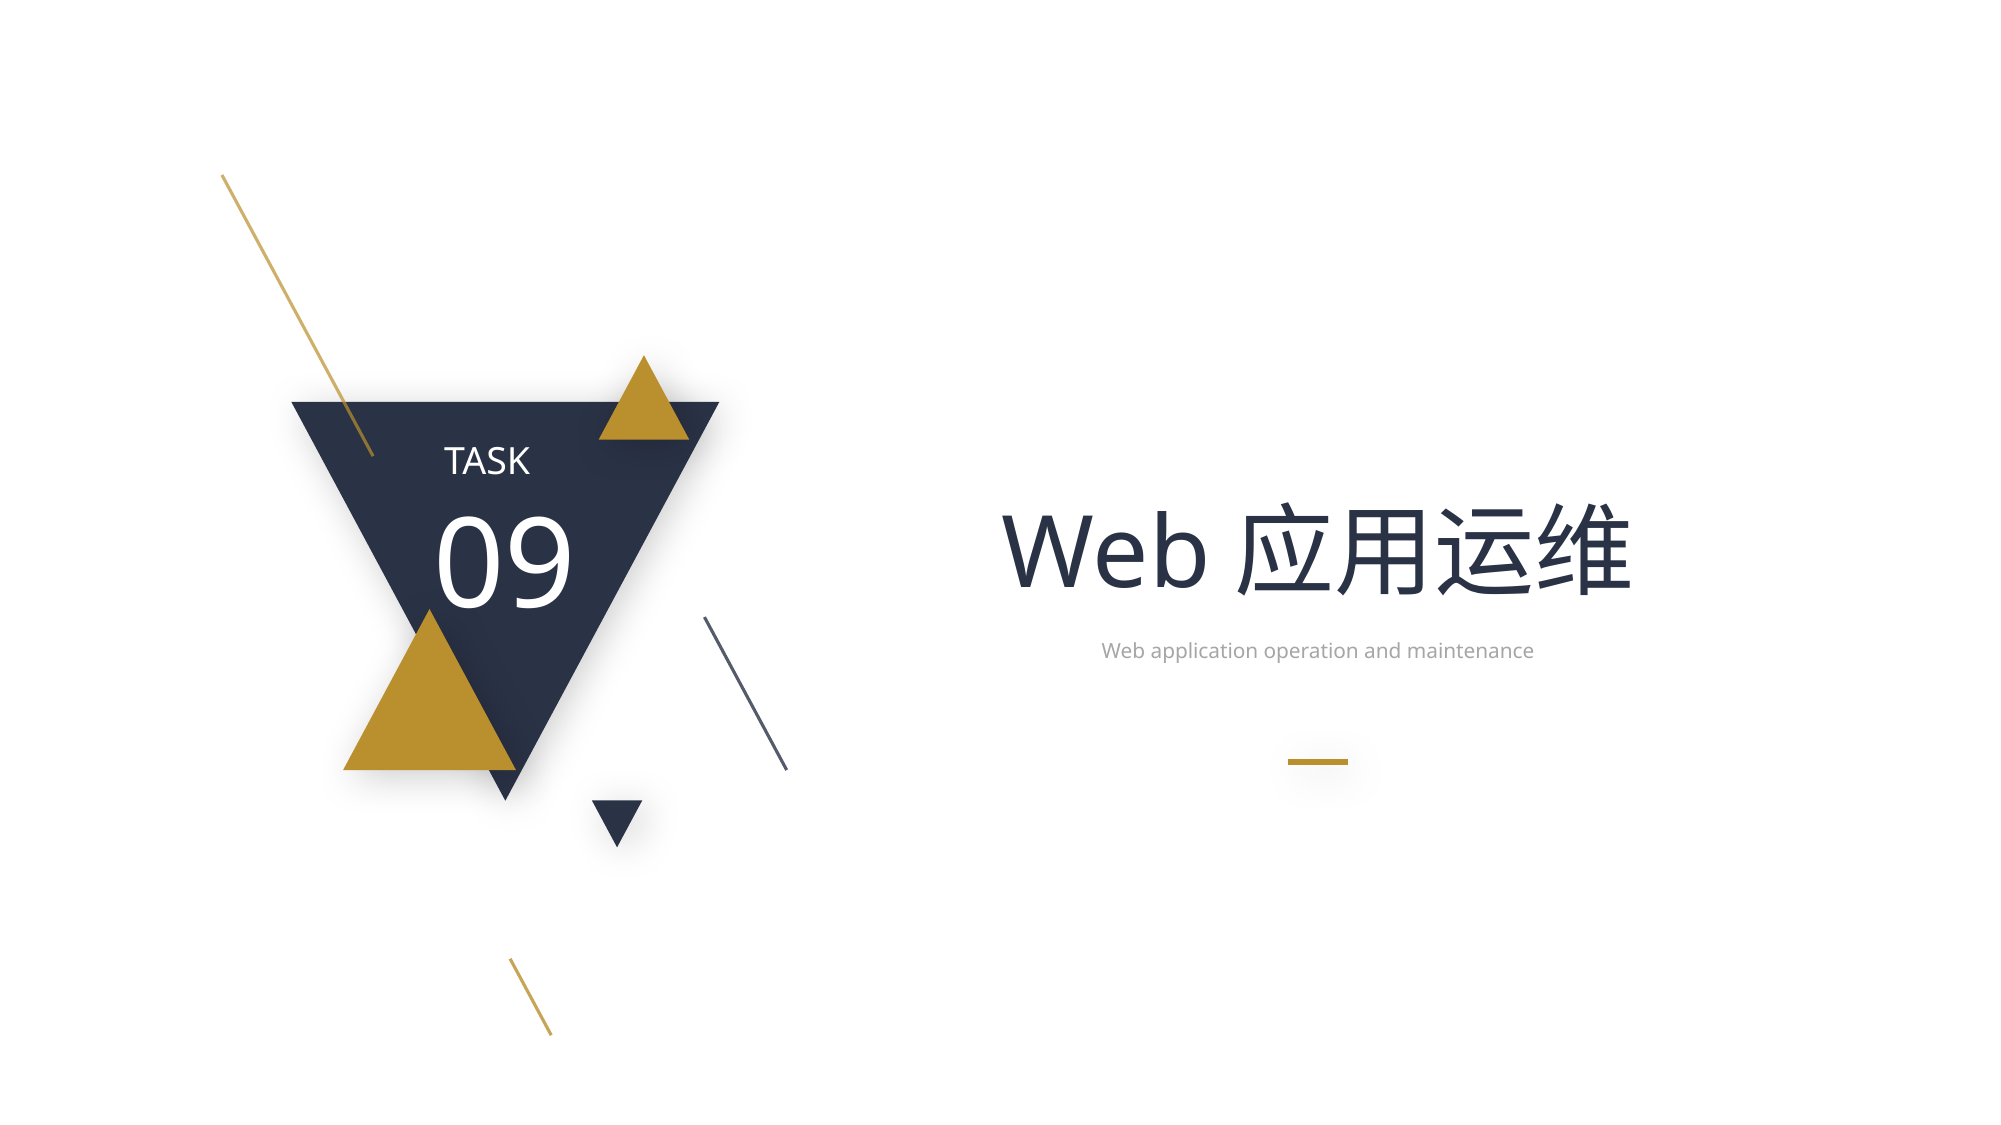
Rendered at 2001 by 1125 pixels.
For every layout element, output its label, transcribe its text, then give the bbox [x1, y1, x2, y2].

text_box [319, 400, 689, 756]
text_box Web应用运维 [986, 480, 1650, 616]
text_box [221, 174, 374, 457]
text_box TASK [429, 429, 580, 490]
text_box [704, 616, 787, 770]
text_box [695, 400, 722, 431]
text_box [501, 793, 511, 803]
text_box [341, 628, 518, 772]
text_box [510, 958, 552, 1036]
text_box Web application operation and maintenance [839, 624, 1798, 670]
text_box 09 [418, 475, 592, 641]
text_box [596, 353, 692, 441]
text_box [590, 799, 645, 850]
